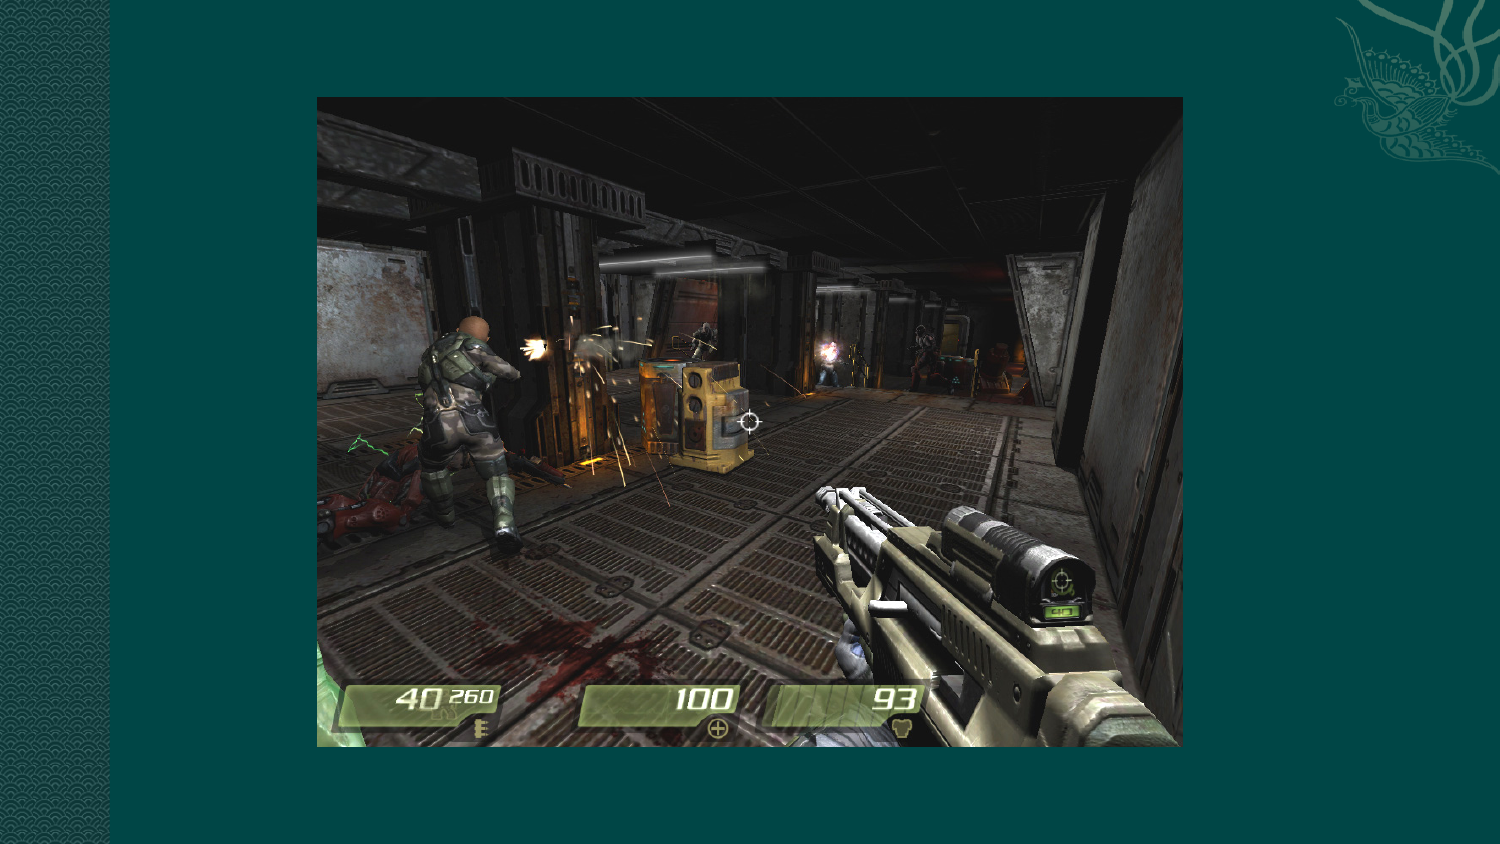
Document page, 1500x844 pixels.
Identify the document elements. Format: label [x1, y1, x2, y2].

picture [0, 0, 110, 844]
picture [316, 96, 1184, 747]
